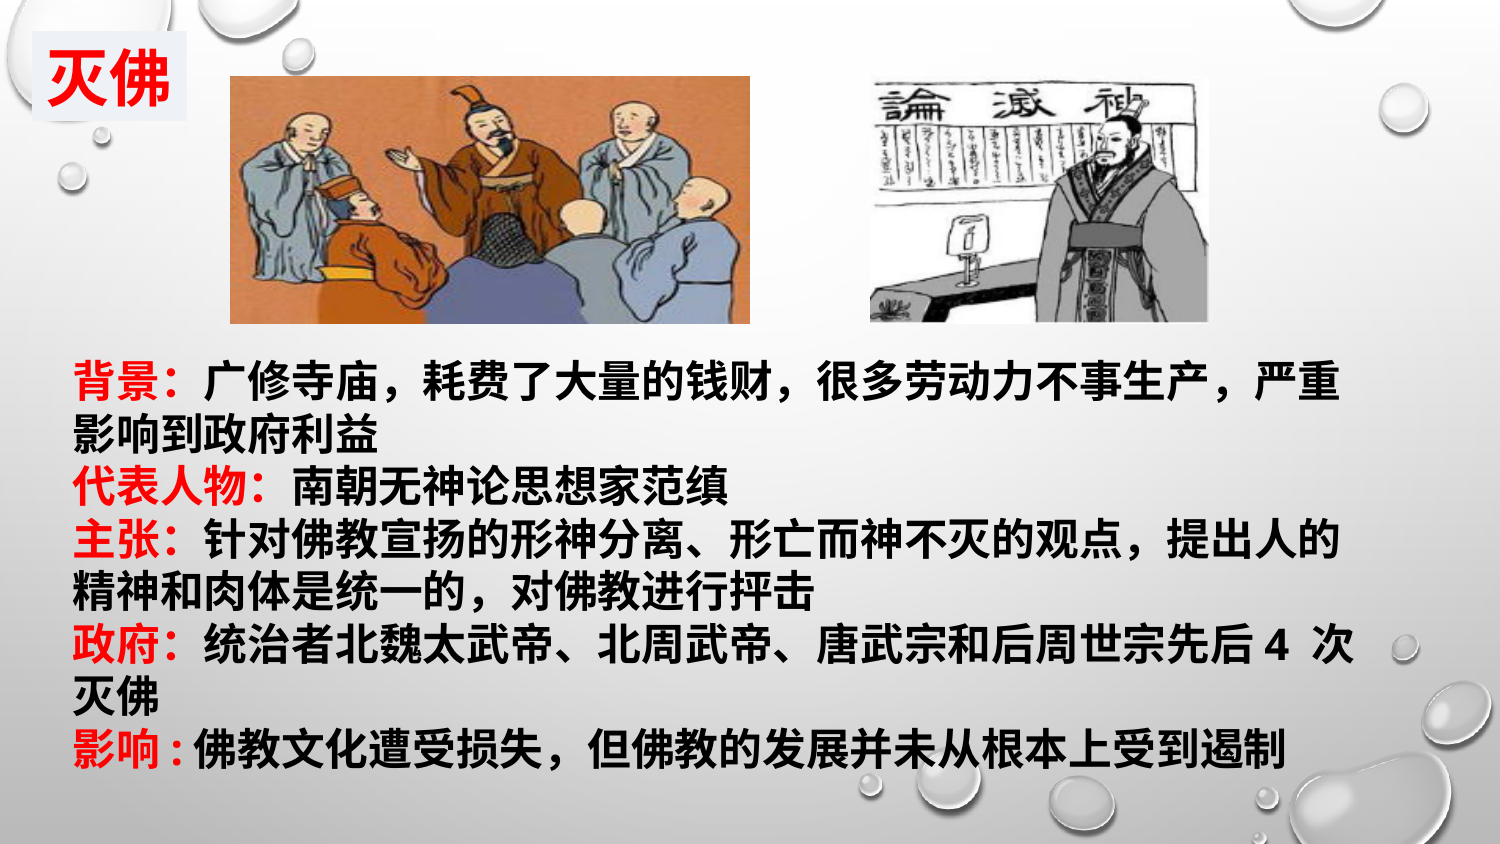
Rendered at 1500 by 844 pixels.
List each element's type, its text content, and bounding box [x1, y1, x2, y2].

text_box 背景：广修寺庙，耗费了大量的钱财，很多劳动力不事生产，严重影响到政府利益 代表人物：南朝无神论思想家范缜 主张：针对佛教宣扬的形神分离、形亡而神不灭的观点，提出人的精神和肉体是统一的，对佛教进行抨击 政府：统治者北魏太武帝、北周武帝、唐武宗和后周世宗先后4 次灭佛 影响:佛教文化遭受损失，但佛教的发展并未从根本上受到遏制 [61, 348, 1391, 780]
text_box 灭佛 [31, 31, 187, 121]
picture [0, 0, 1500, 844]
